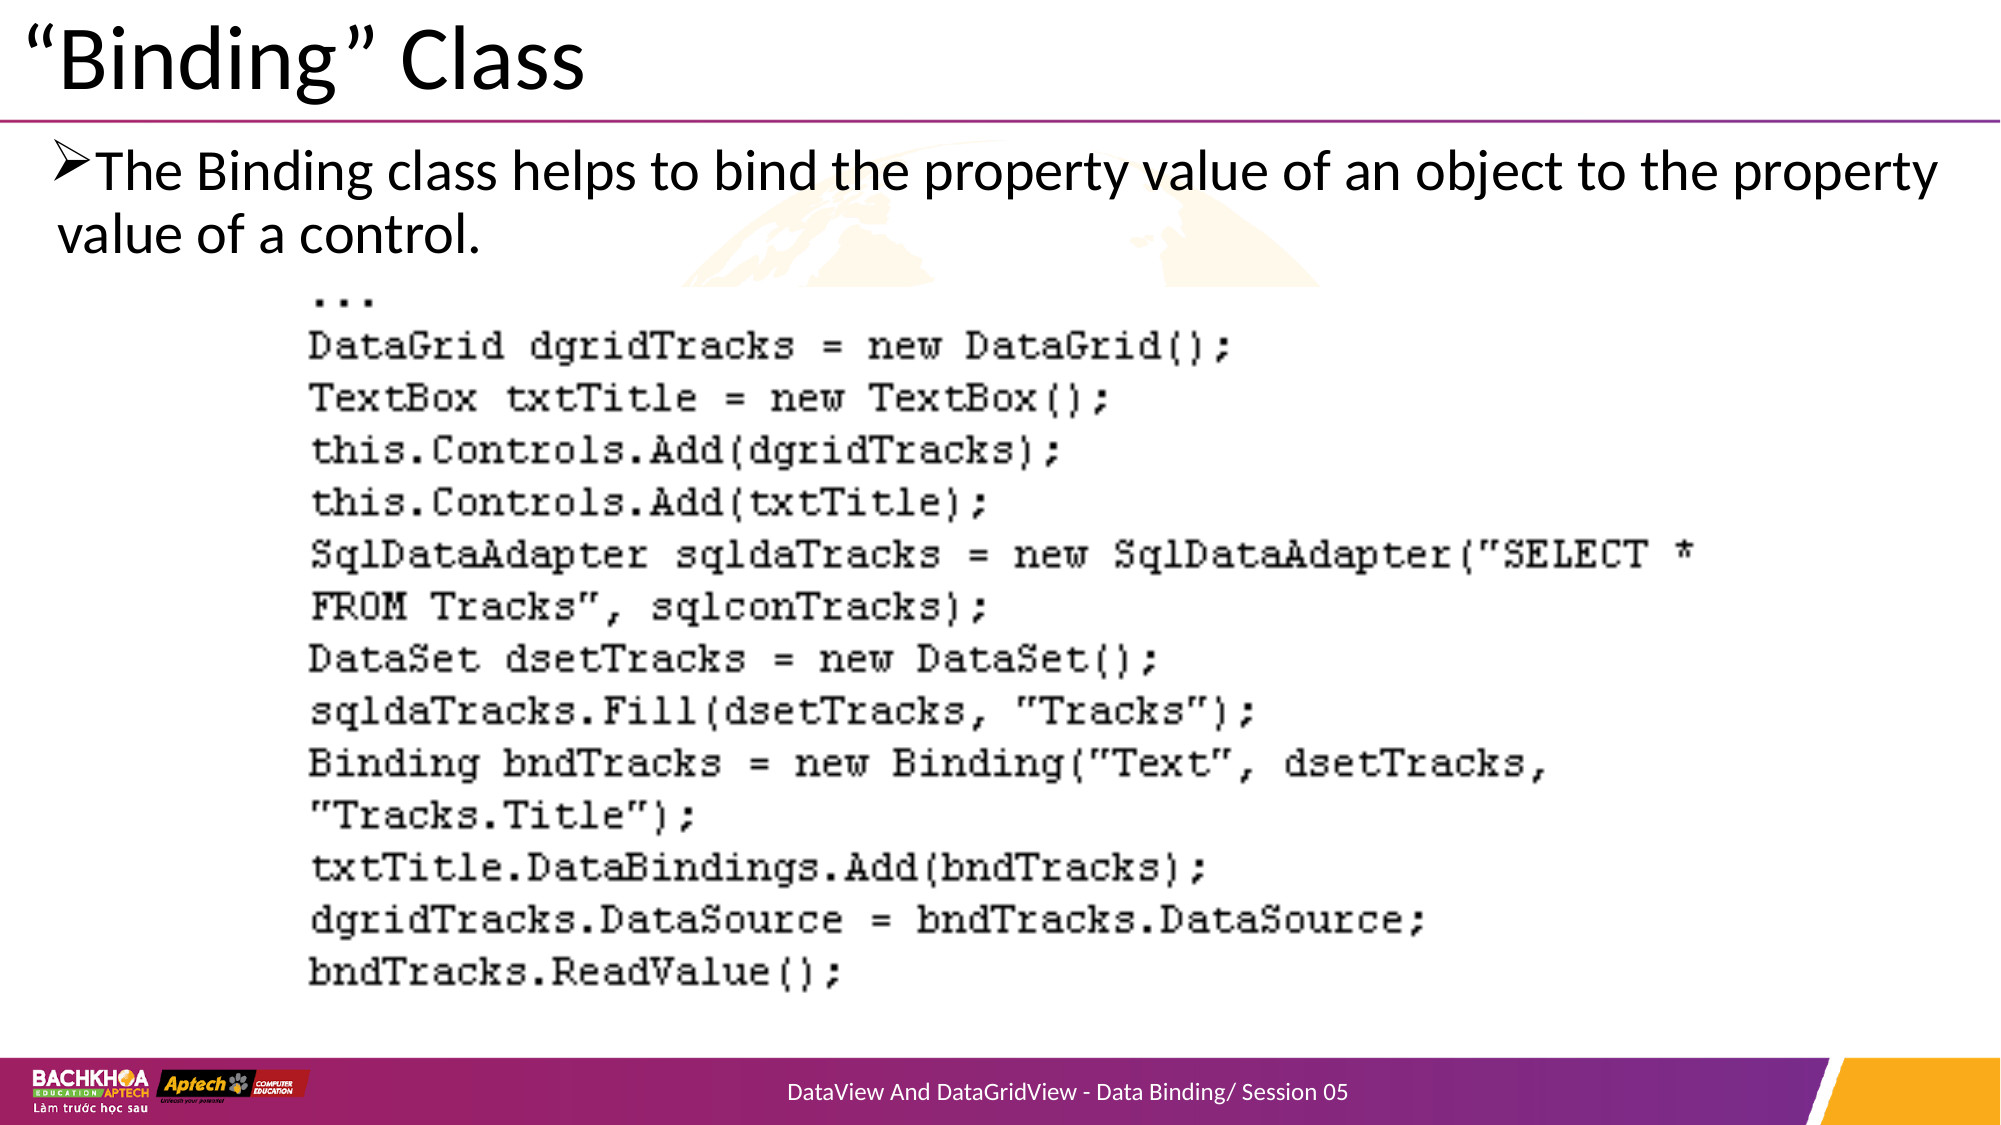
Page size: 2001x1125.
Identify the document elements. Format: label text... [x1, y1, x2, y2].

list The Binding class helps to bind the property value of an object to the property value of a control. [5, 125, 1993, 1014]
picture [0, 0, 2001, 1125]
title “Binding” Class [5, 3, 1993, 116]
footer DataView And DataGridView - Data Binding/ Session 05 [324, 1060, 1813, 1120]
